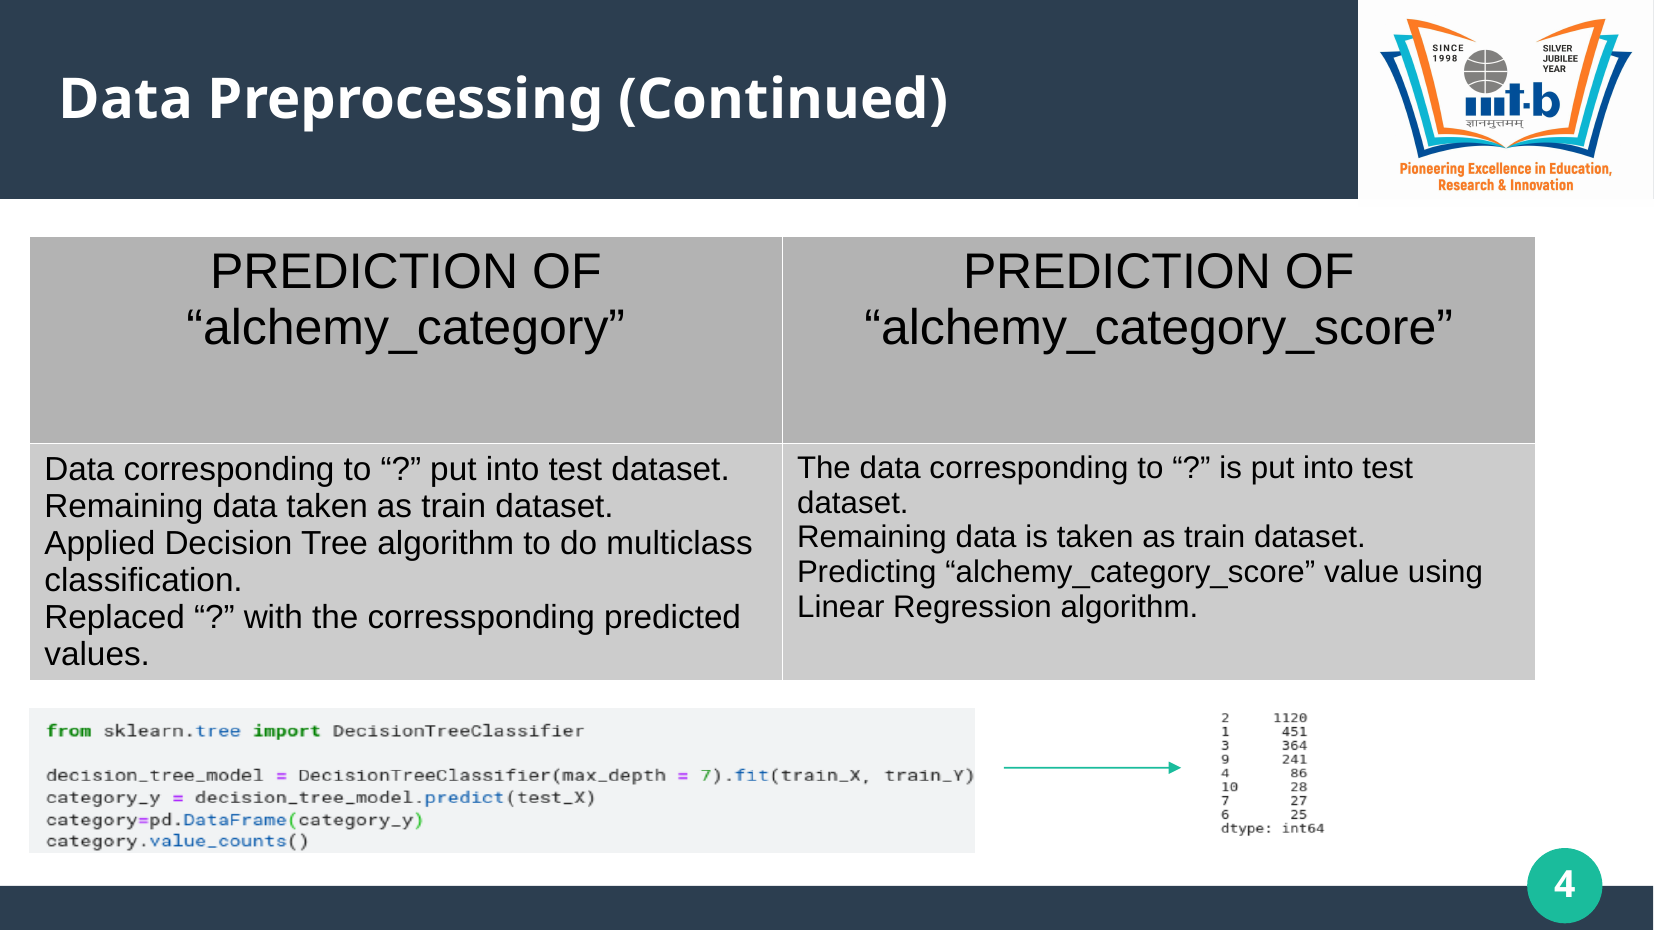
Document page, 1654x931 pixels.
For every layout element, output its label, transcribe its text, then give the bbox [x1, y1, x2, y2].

table_header PREDICTION OF “alchemy_category” [30, 237, 782, 443]
picture [1357, 0, 1654, 207]
table_header PREDICTION OF “alchemy_category_score” [783, 237, 1535, 443]
table_cell The data corresponding to “?” is put into test dataset. Remaining data is taken as train dataset. Predicting “alchemy_category_score” value using Linear Regression algorithm. [783, 444, 1535, 680]
table_cell Data corresponding to “?” put into test dataset. Remaining data taken as train dataset. Applied Decision Tree algorithm to do multiclass classification. Replaced “?” with the corressponding predicted values. [30, 444, 782, 680]
title Data Preprocessing (Continued) [59, 37, 1352, 155]
picture [1210, 708, 1329, 839]
picture [29, 708, 975, 853]
text_box [1003, 761, 1182, 774]
